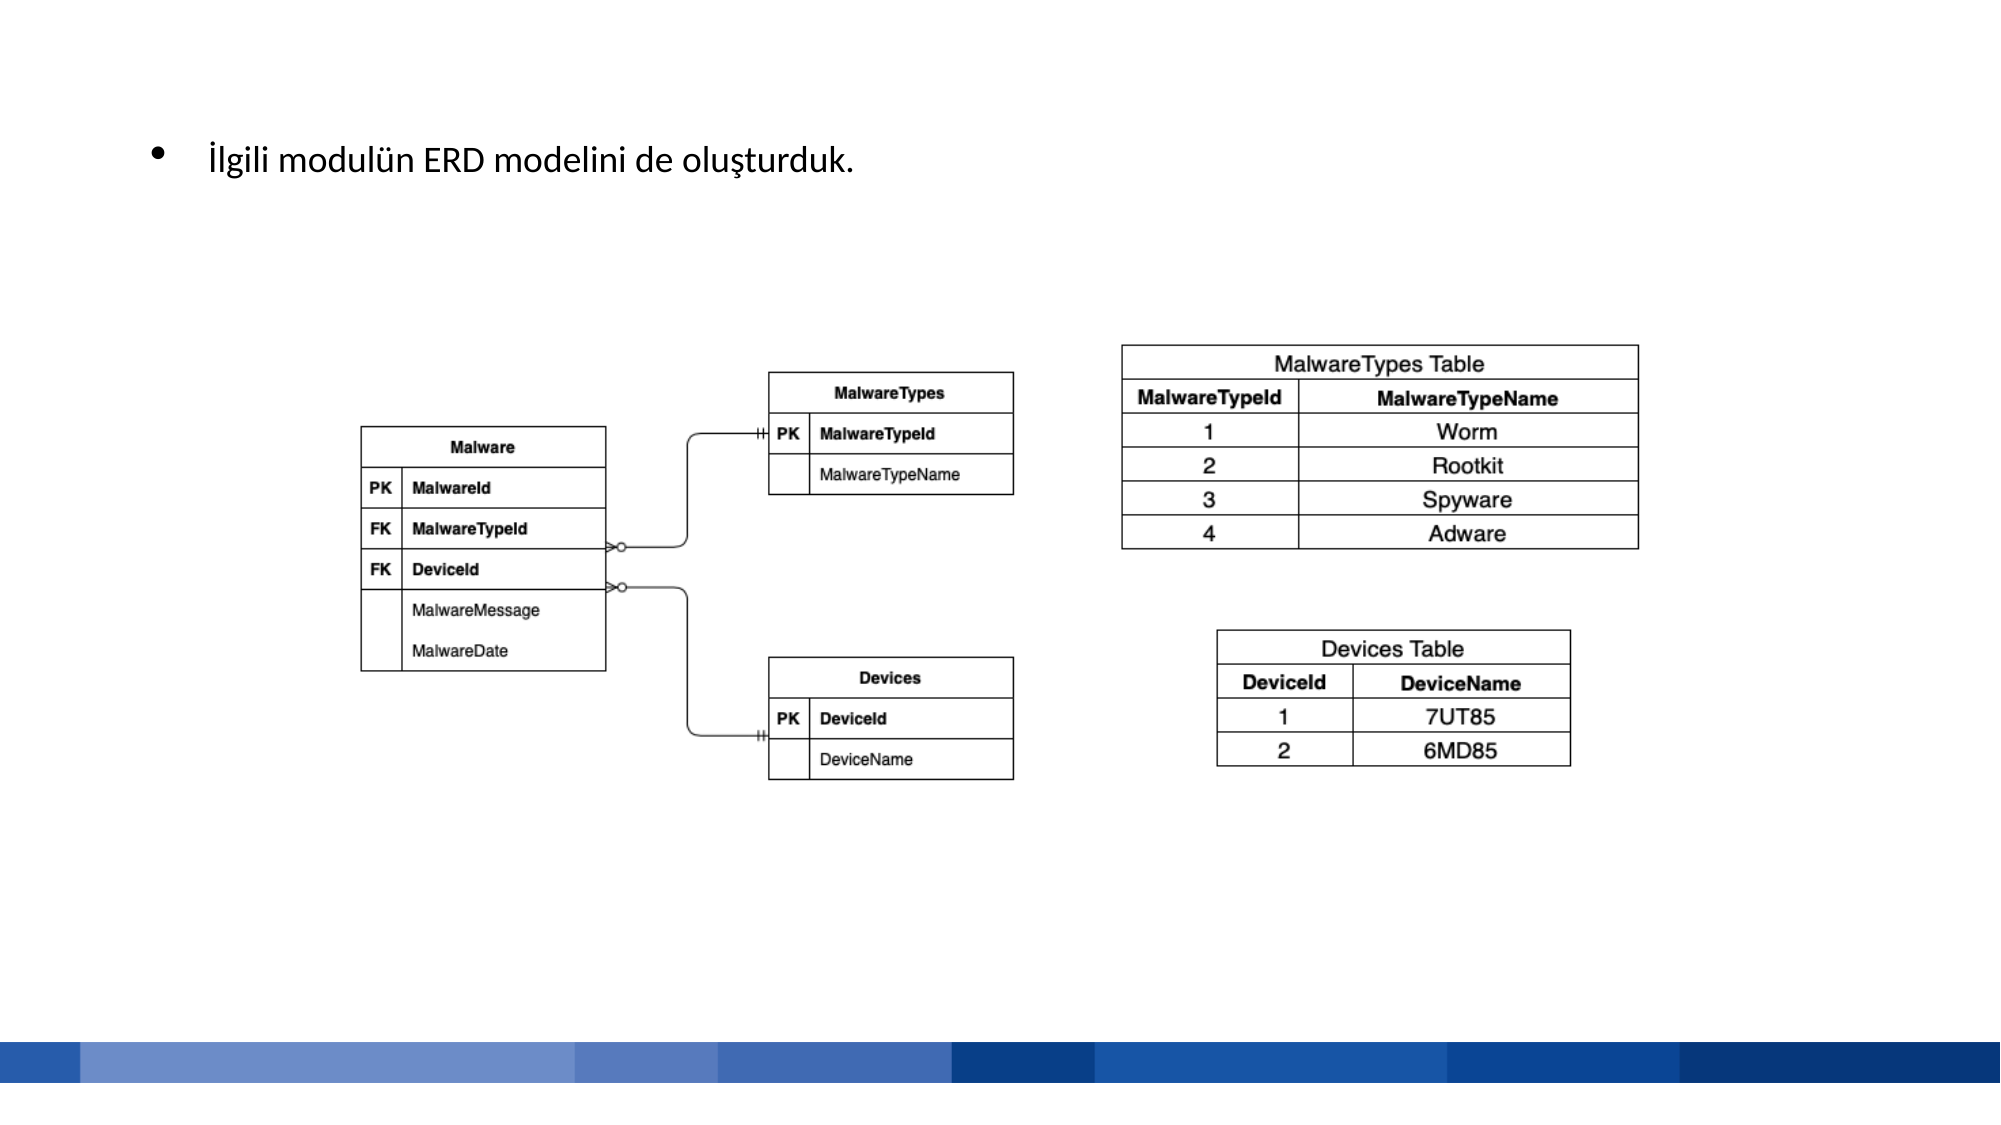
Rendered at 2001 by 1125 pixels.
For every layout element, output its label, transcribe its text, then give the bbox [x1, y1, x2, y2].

picture [0, 1042, 2000, 1083]
picture [358, 342, 1642, 783]
list İlgili modulün ERD modelini de oluşturduk. [136, 104, 1862, 963]
